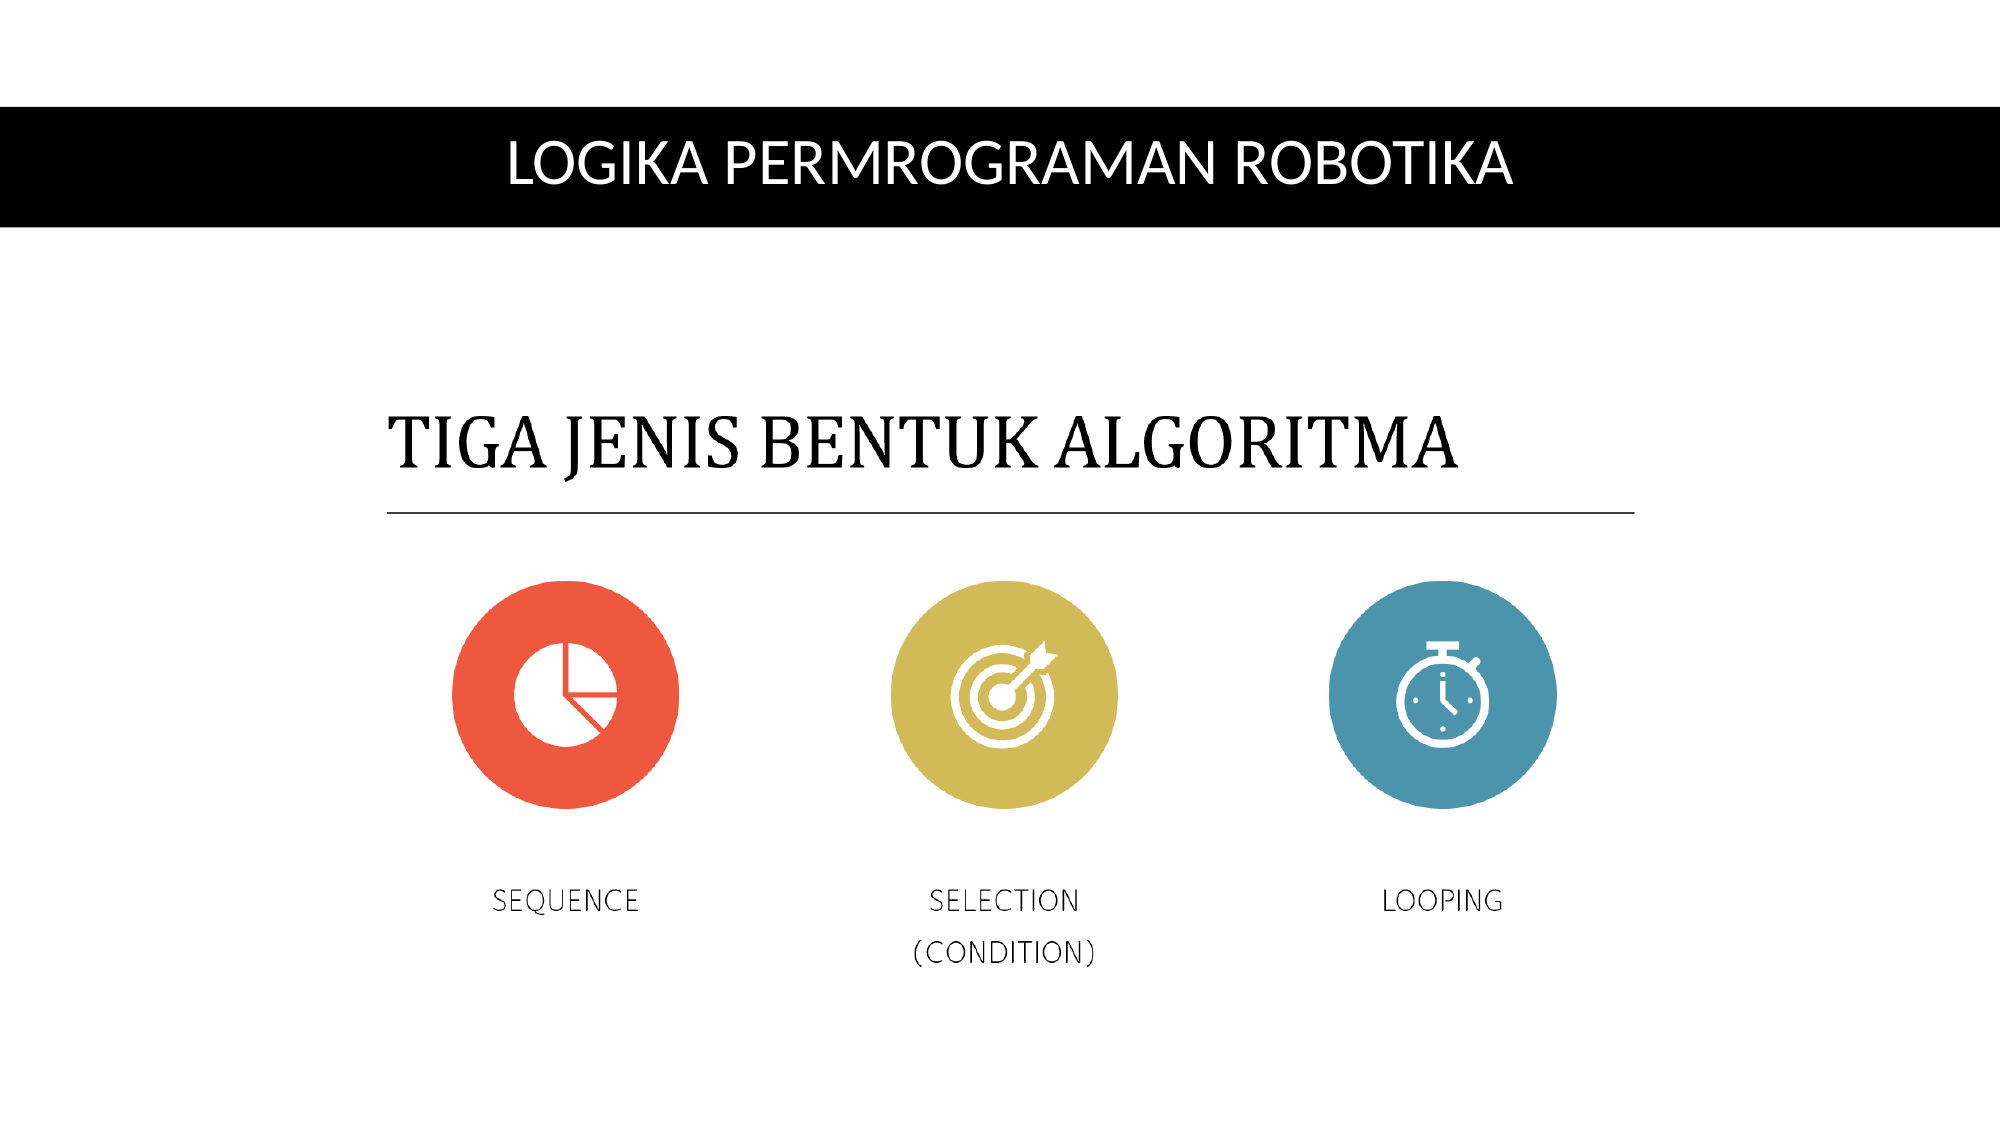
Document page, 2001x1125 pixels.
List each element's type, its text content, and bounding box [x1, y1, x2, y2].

text_box [0, 106, 91, 228]
picture [236, 274, 1763, 996]
text_box [1931, 106, 2000, 228]
text_box LOGIKA PERMROGRAMAN ROBOTIKA [91, 105, 1931, 228]
